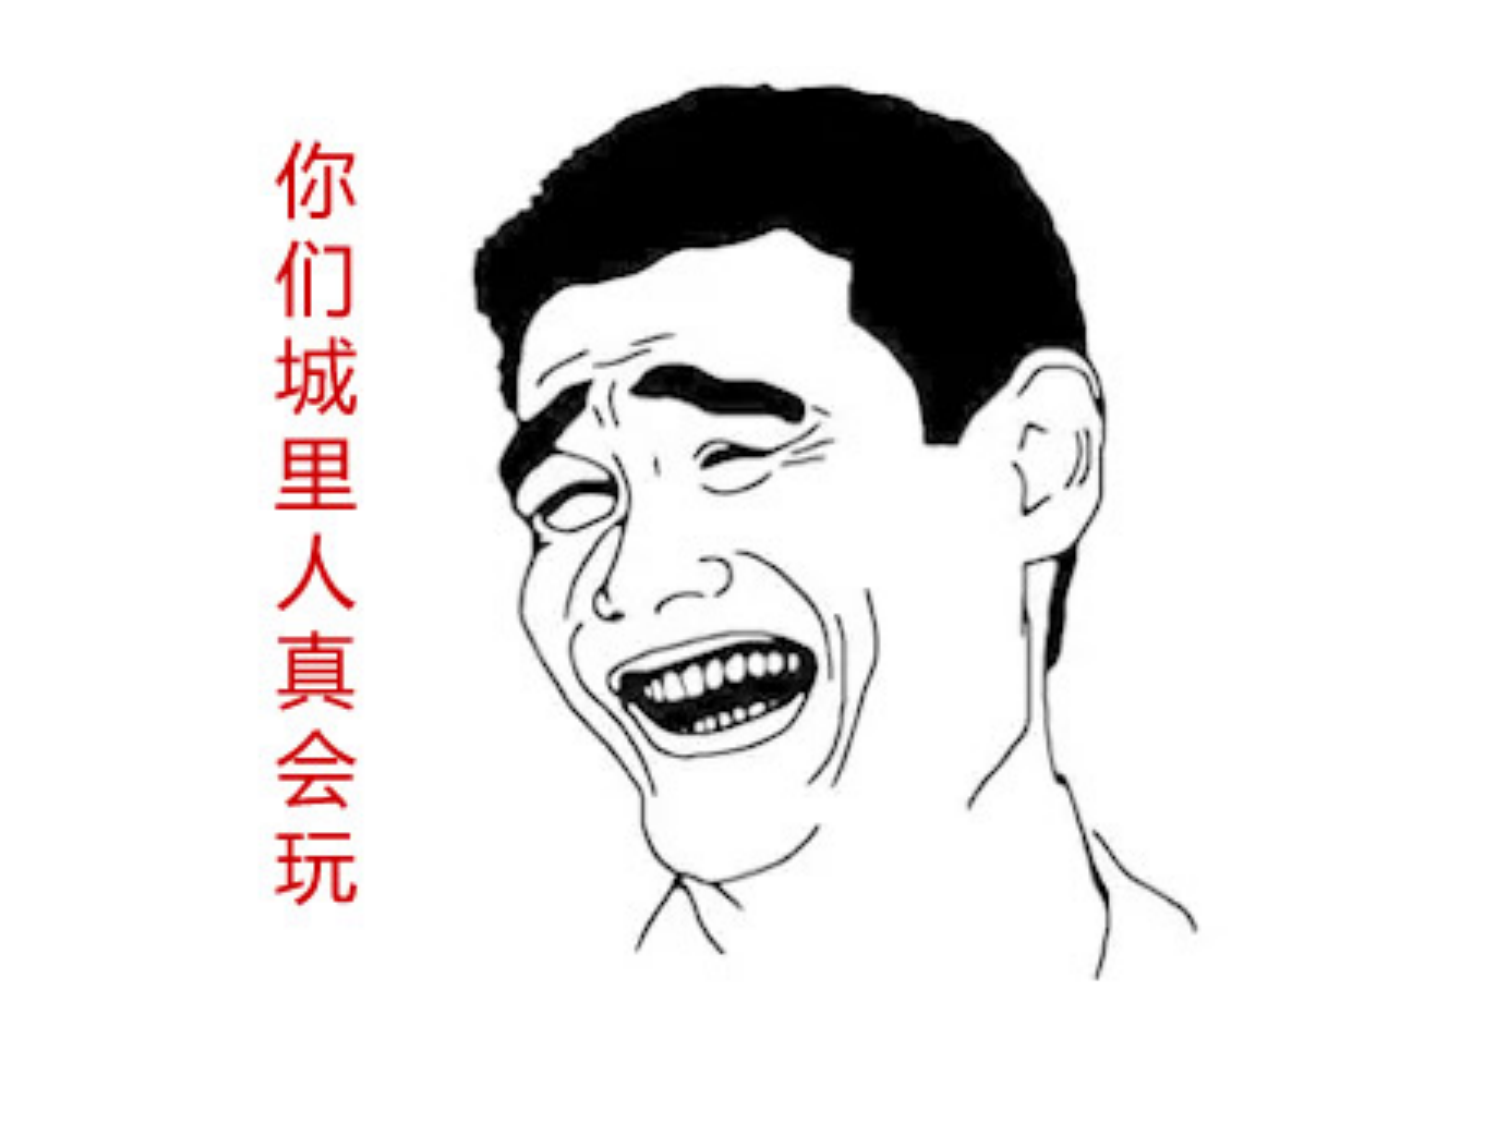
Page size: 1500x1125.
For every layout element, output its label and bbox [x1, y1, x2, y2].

picture [155, 66, 1231, 1015]
